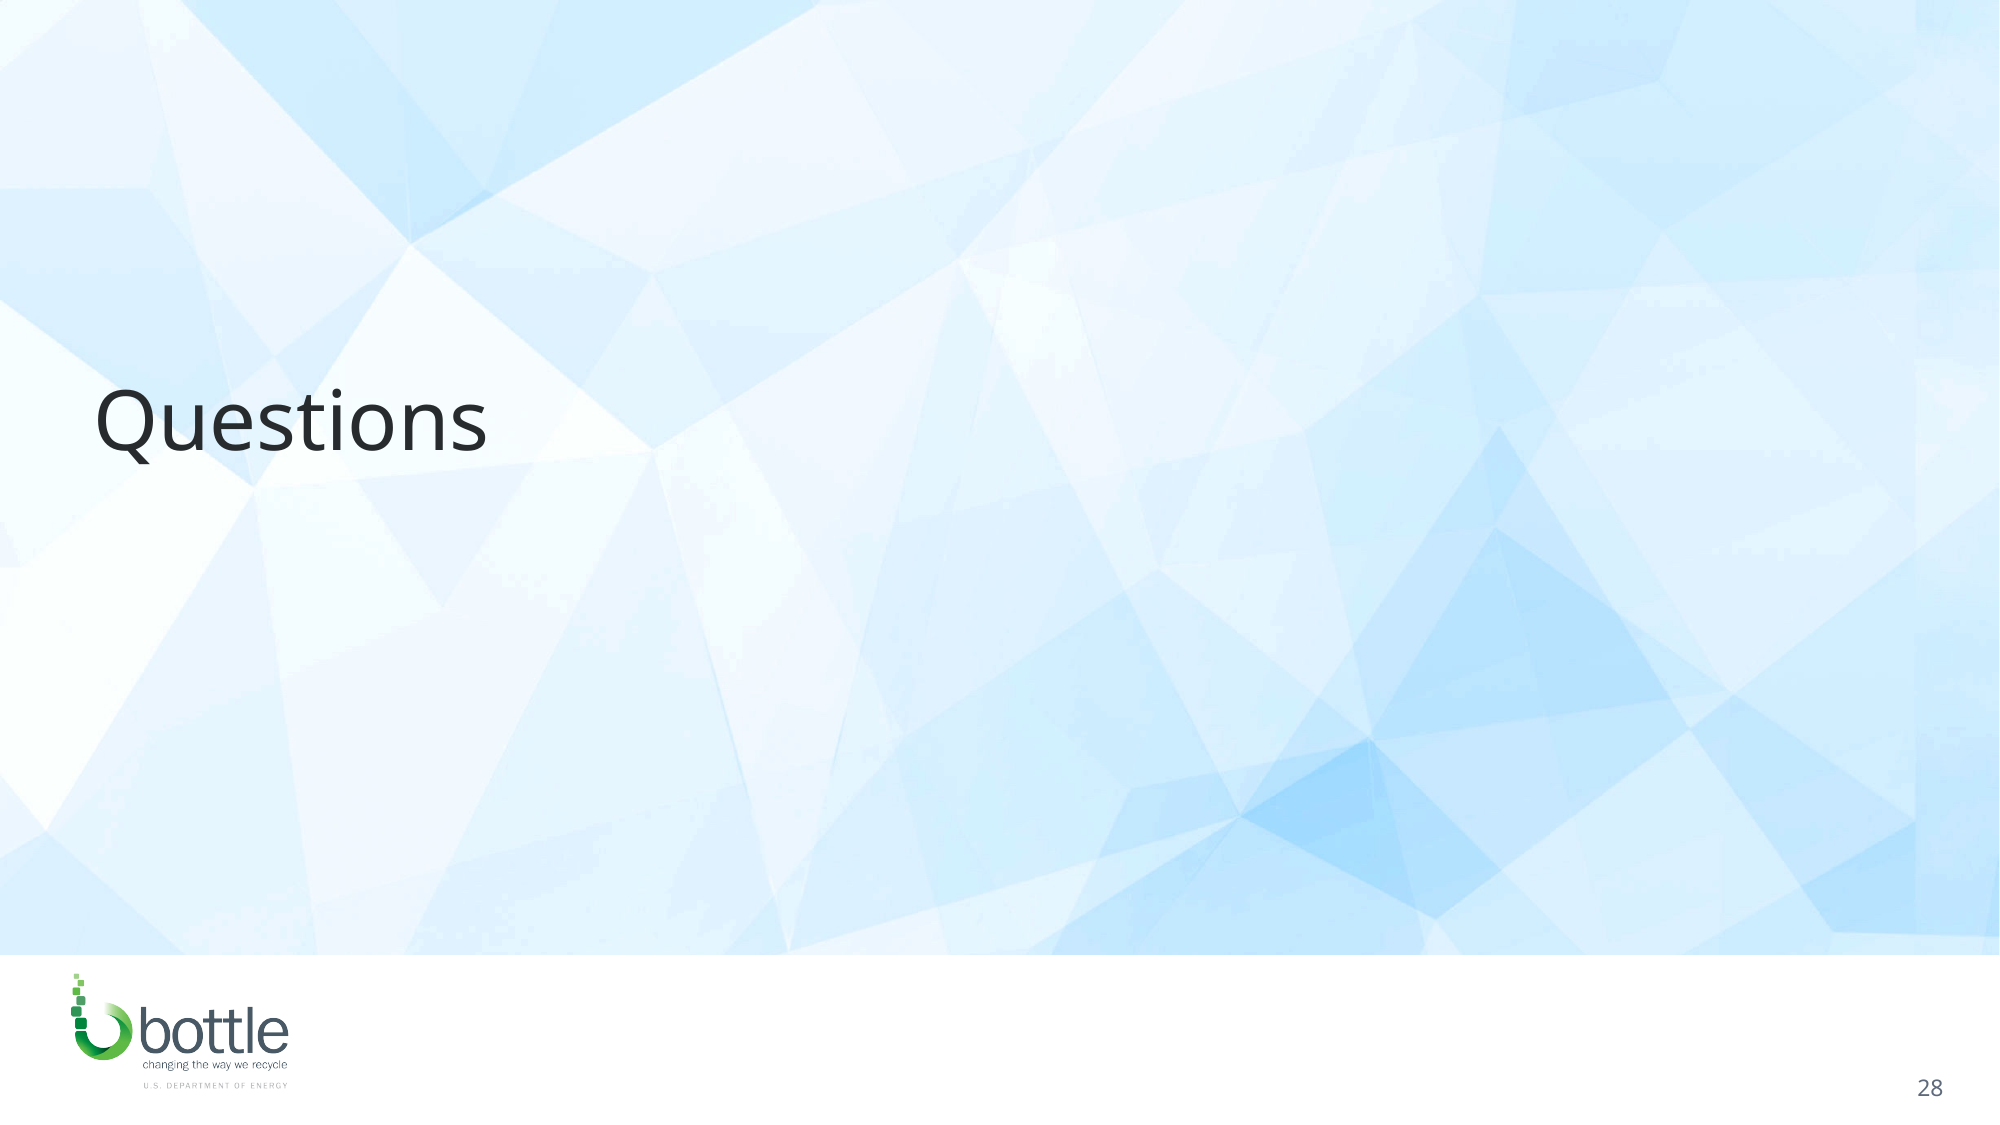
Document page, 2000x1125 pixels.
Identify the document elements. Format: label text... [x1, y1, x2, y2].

subtitle Questions [78, 360, 1628, 476]
picture [0, 0, 2000, 1106]
